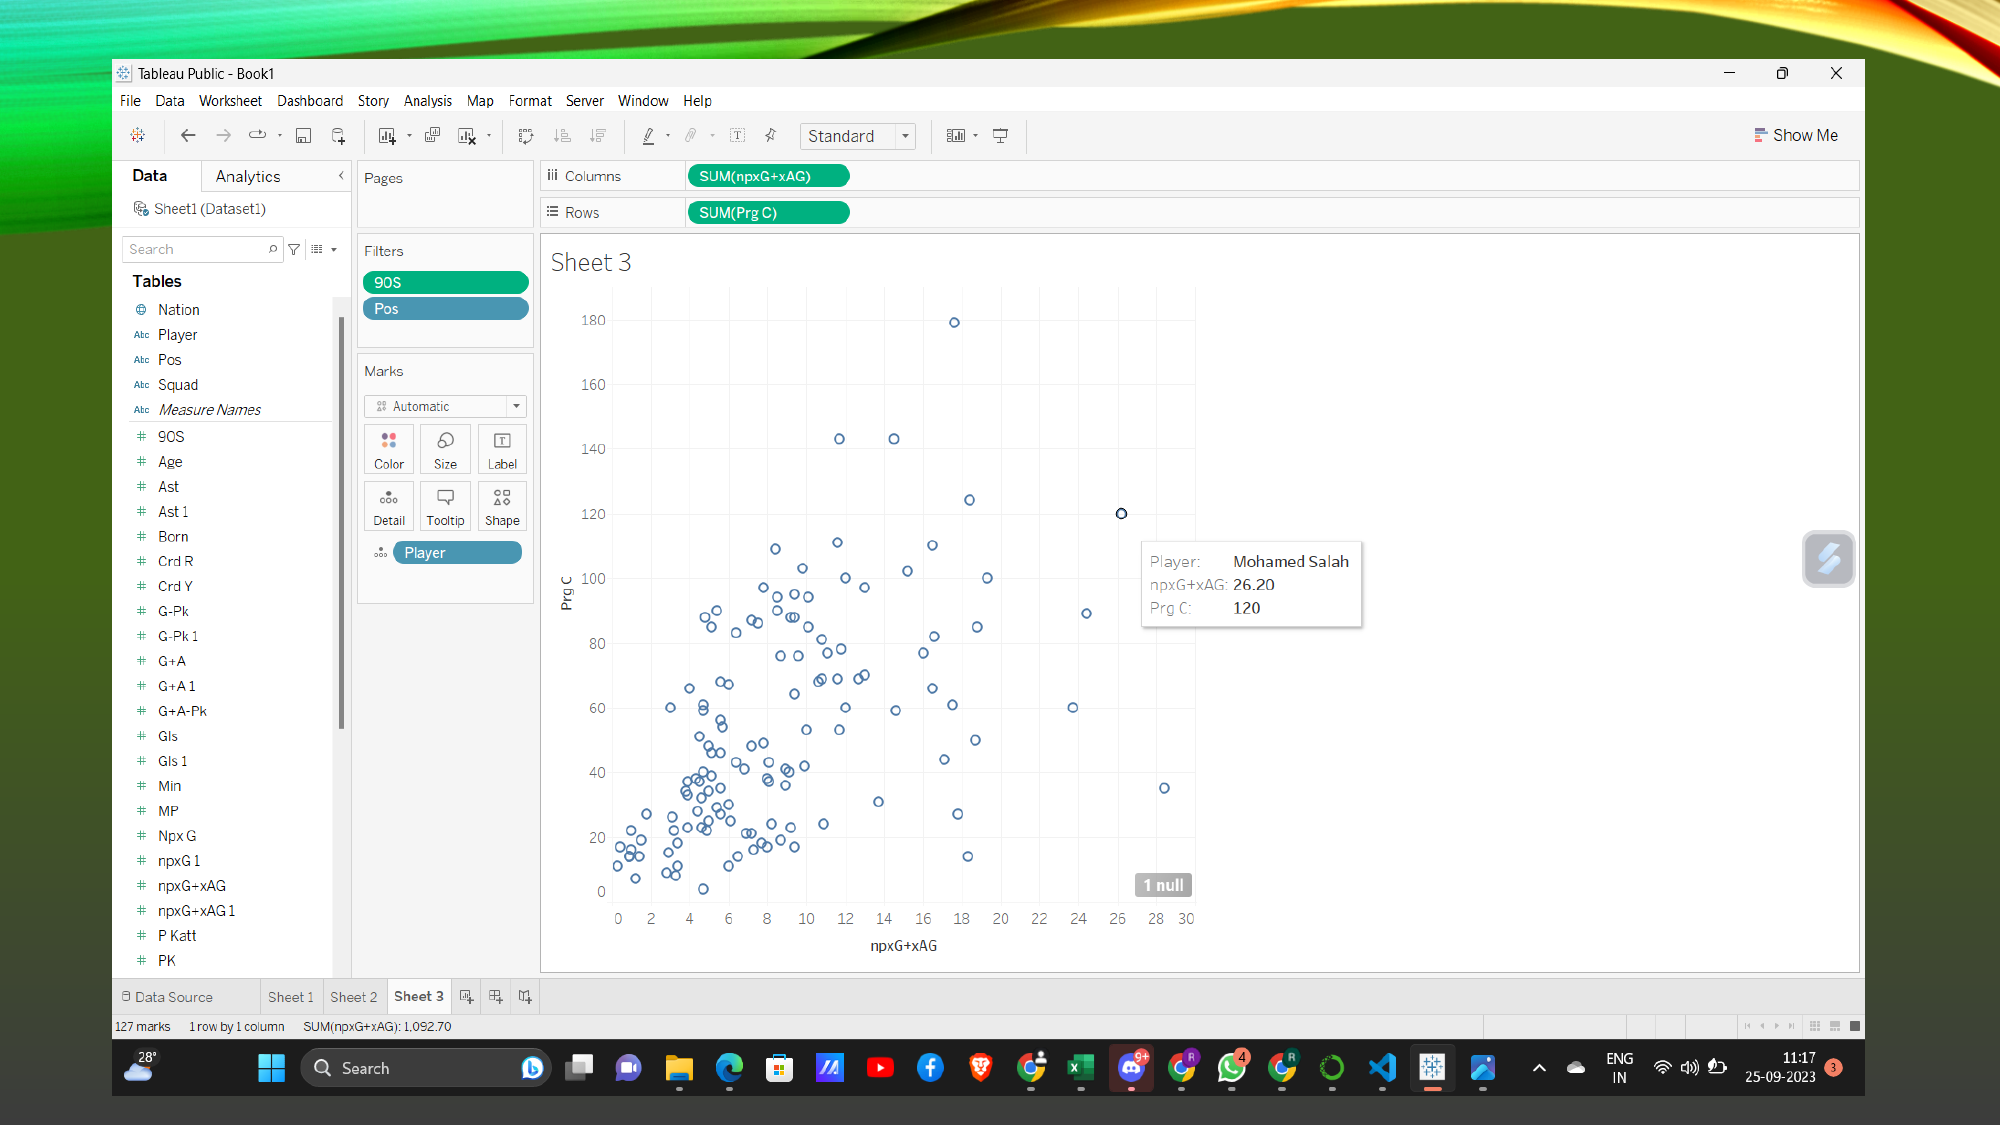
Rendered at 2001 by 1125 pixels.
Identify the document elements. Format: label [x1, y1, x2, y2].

list [112, 59, 1865, 1096]
picture [0, 0, 2000, 237]
